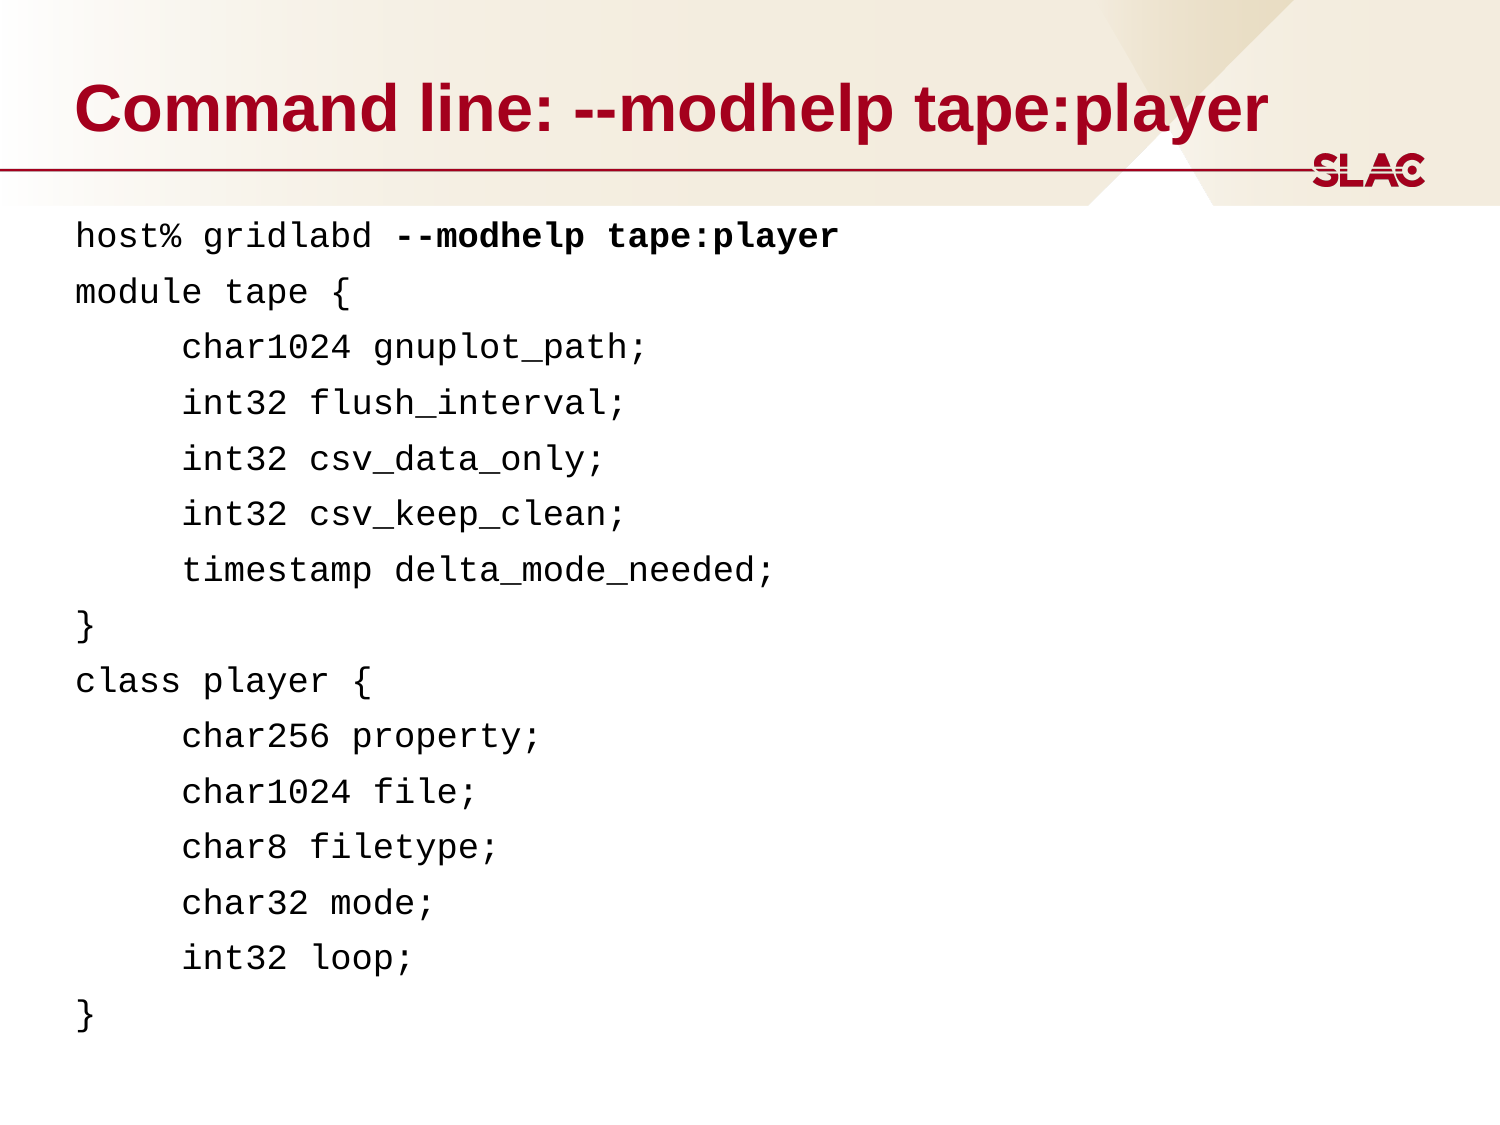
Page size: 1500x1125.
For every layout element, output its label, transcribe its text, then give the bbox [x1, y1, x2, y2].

picture [0, 0, 1500, 206]
title Command line: --modhelp tape:player [74, 21, 1404, 145]
list host% gridlabd --modhelp tape:player module tape { char1024 gnuplot_path; int32 flush_interval; int32 csv_data_only; int32 csv_keep_clean; timestamp delta_mode_needed; } class player { char256 property; char1024 file; char8 filetype; char32 mode; int32 loop; } [75, 203, 1406, 1035]
